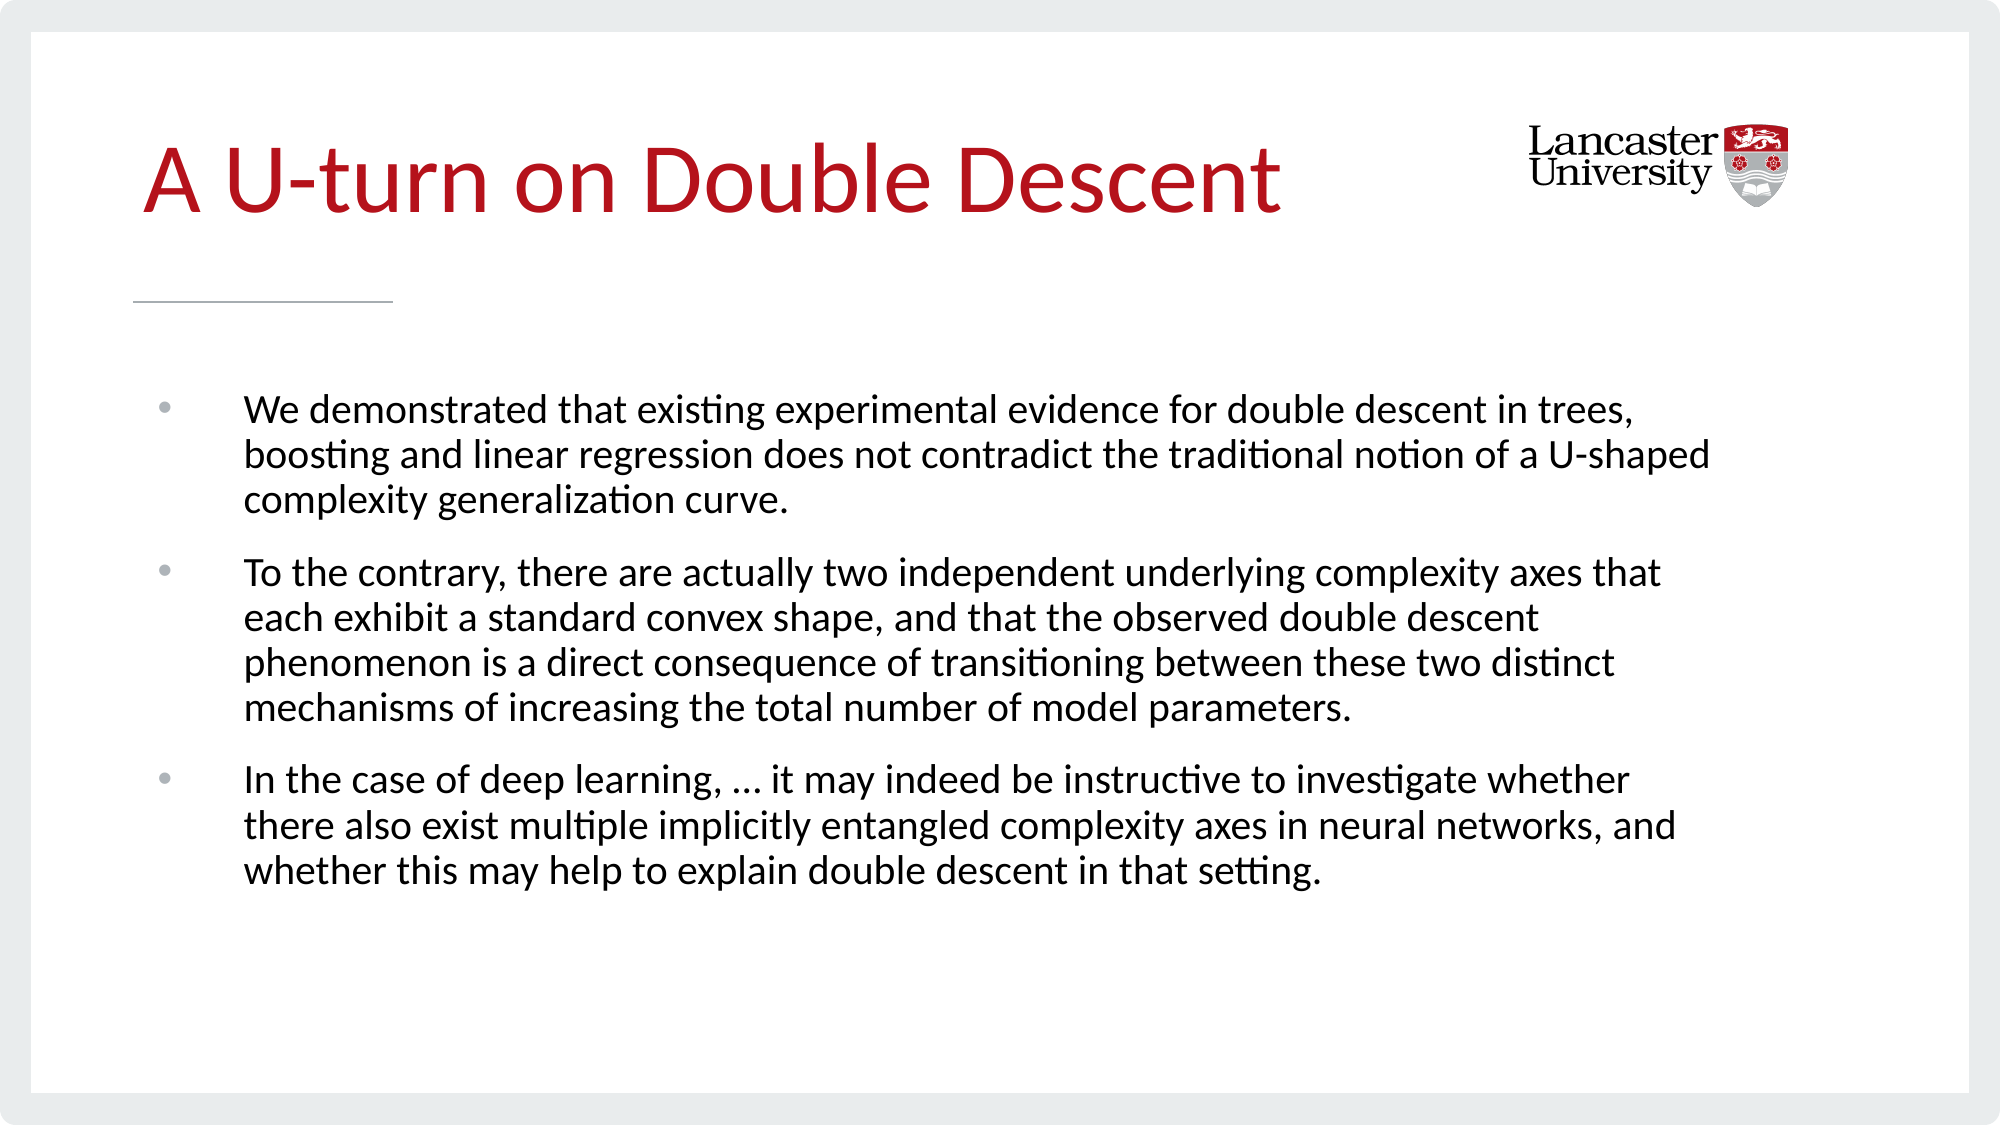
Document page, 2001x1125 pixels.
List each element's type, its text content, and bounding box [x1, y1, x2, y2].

picture [1529, 124, 1788, 207]
list We demonstrated that existing experimental evidence for double descent in trees, boosting and linear regression does not contradict the traditional notion of a U-shaped complexity generalization curve. To the contrary, there are actually two independent underlying complexity axes that each exhibit a standard convex shape, and that the observed double descent phenomenon is a direct consequence of transitioning between these two distinct mechanisms of increasing the total number of model parameters. In the case of deep learning, … it may indeed be instructive to investigate whether there also exist multiple implicitly entangled complexity axes in neural networks, and whether this may help to explain double descent in that setting. [128, 379, 1738, 1014]
title A U-turn on Double Descent [128, 78, 1482, 279]
